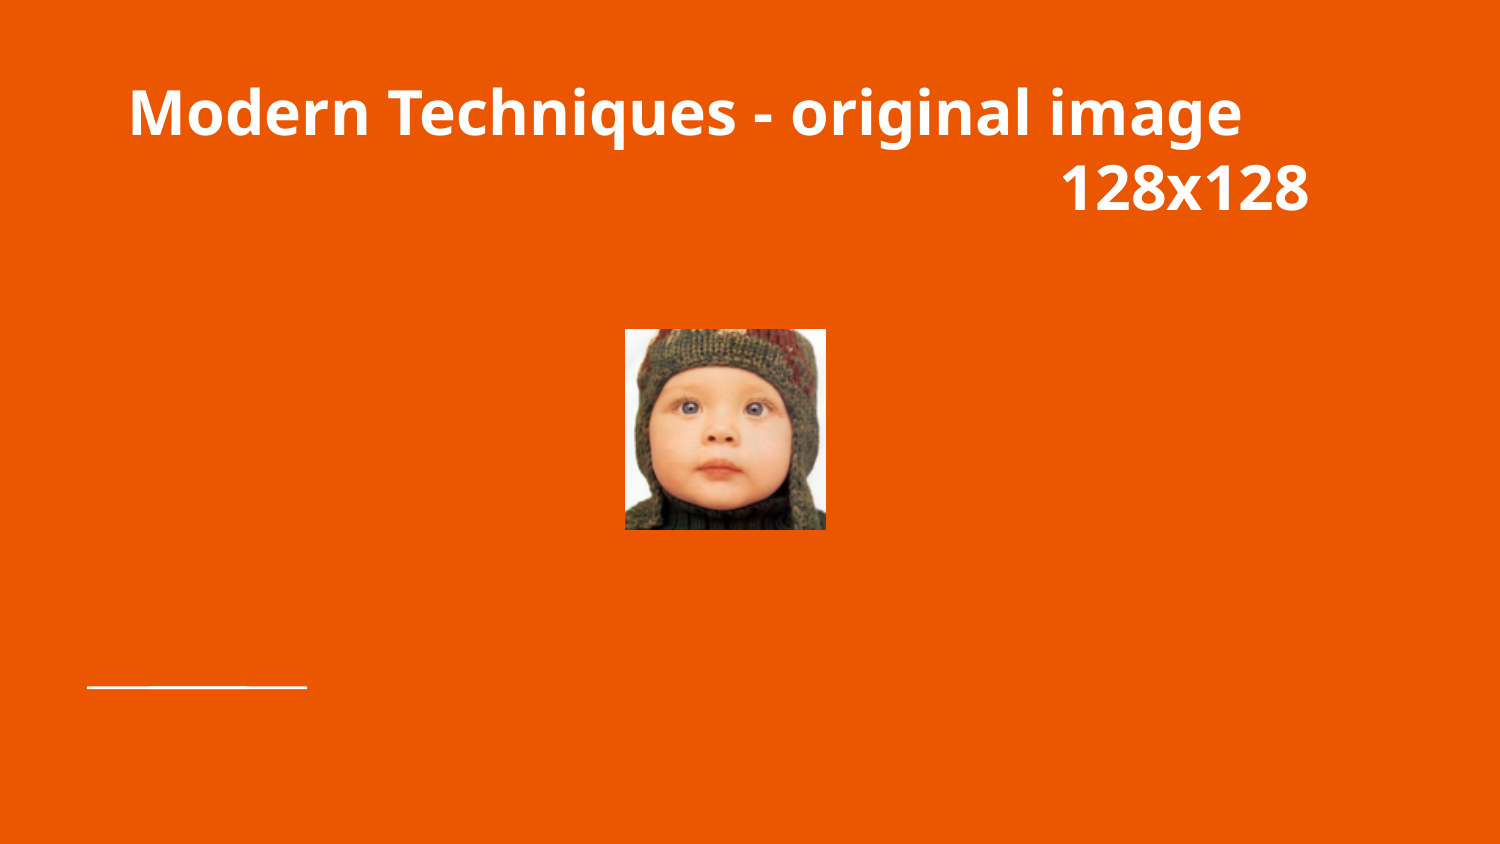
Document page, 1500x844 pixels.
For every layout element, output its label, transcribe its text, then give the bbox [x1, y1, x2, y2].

title Modern Techniques - original image 128x128 [112, 38, 1338, 259]
picture [624, 328, 826, 530]
